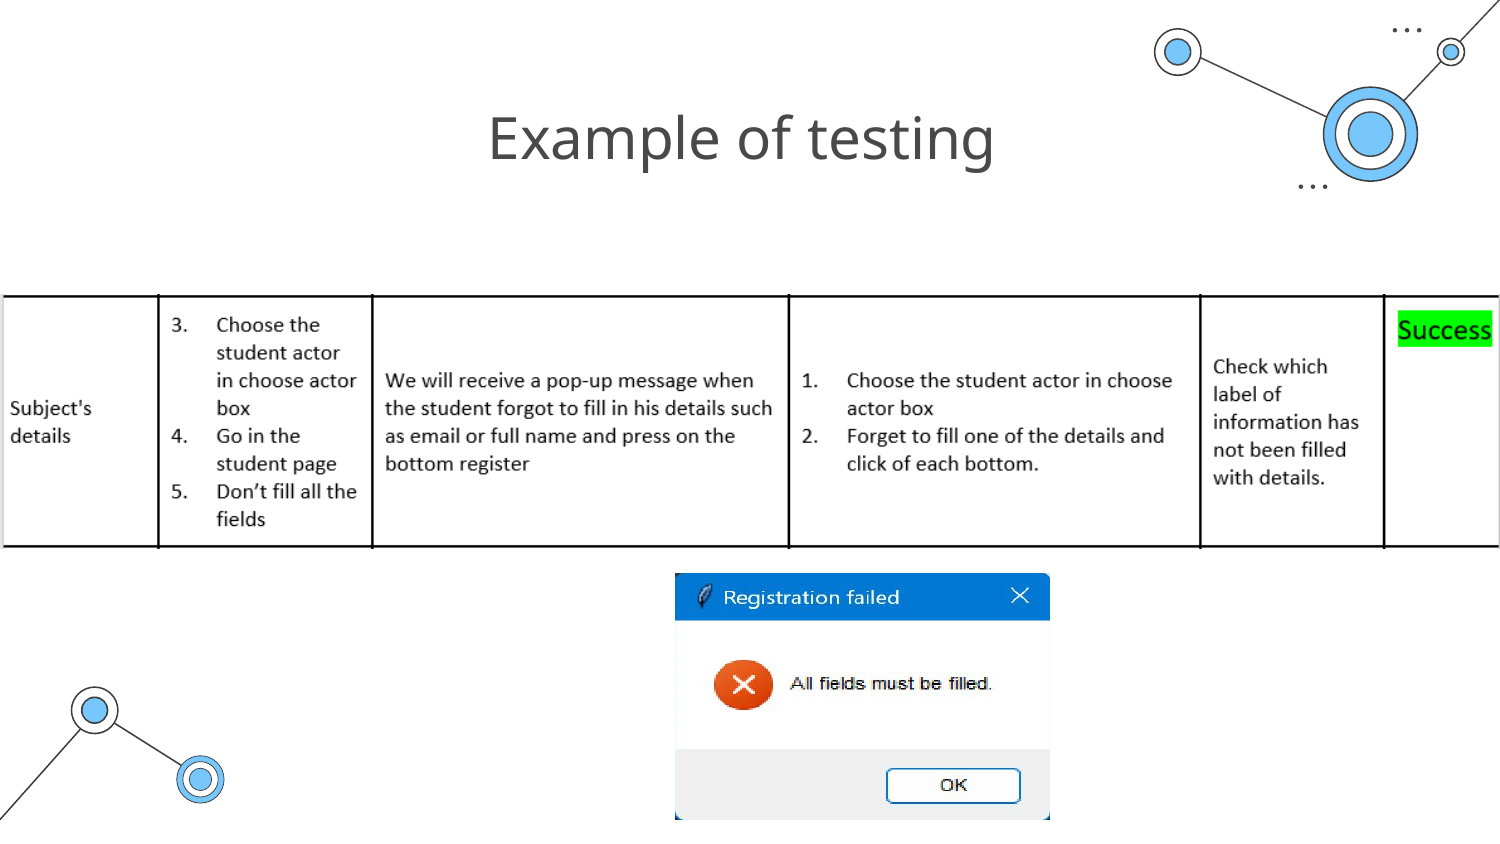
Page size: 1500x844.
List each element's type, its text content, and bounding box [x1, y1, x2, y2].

picture [675, 572, 1051, 820]
title Example of testing [118, 86, 1382, 181]
picture [0, 294, 1500, 550]
